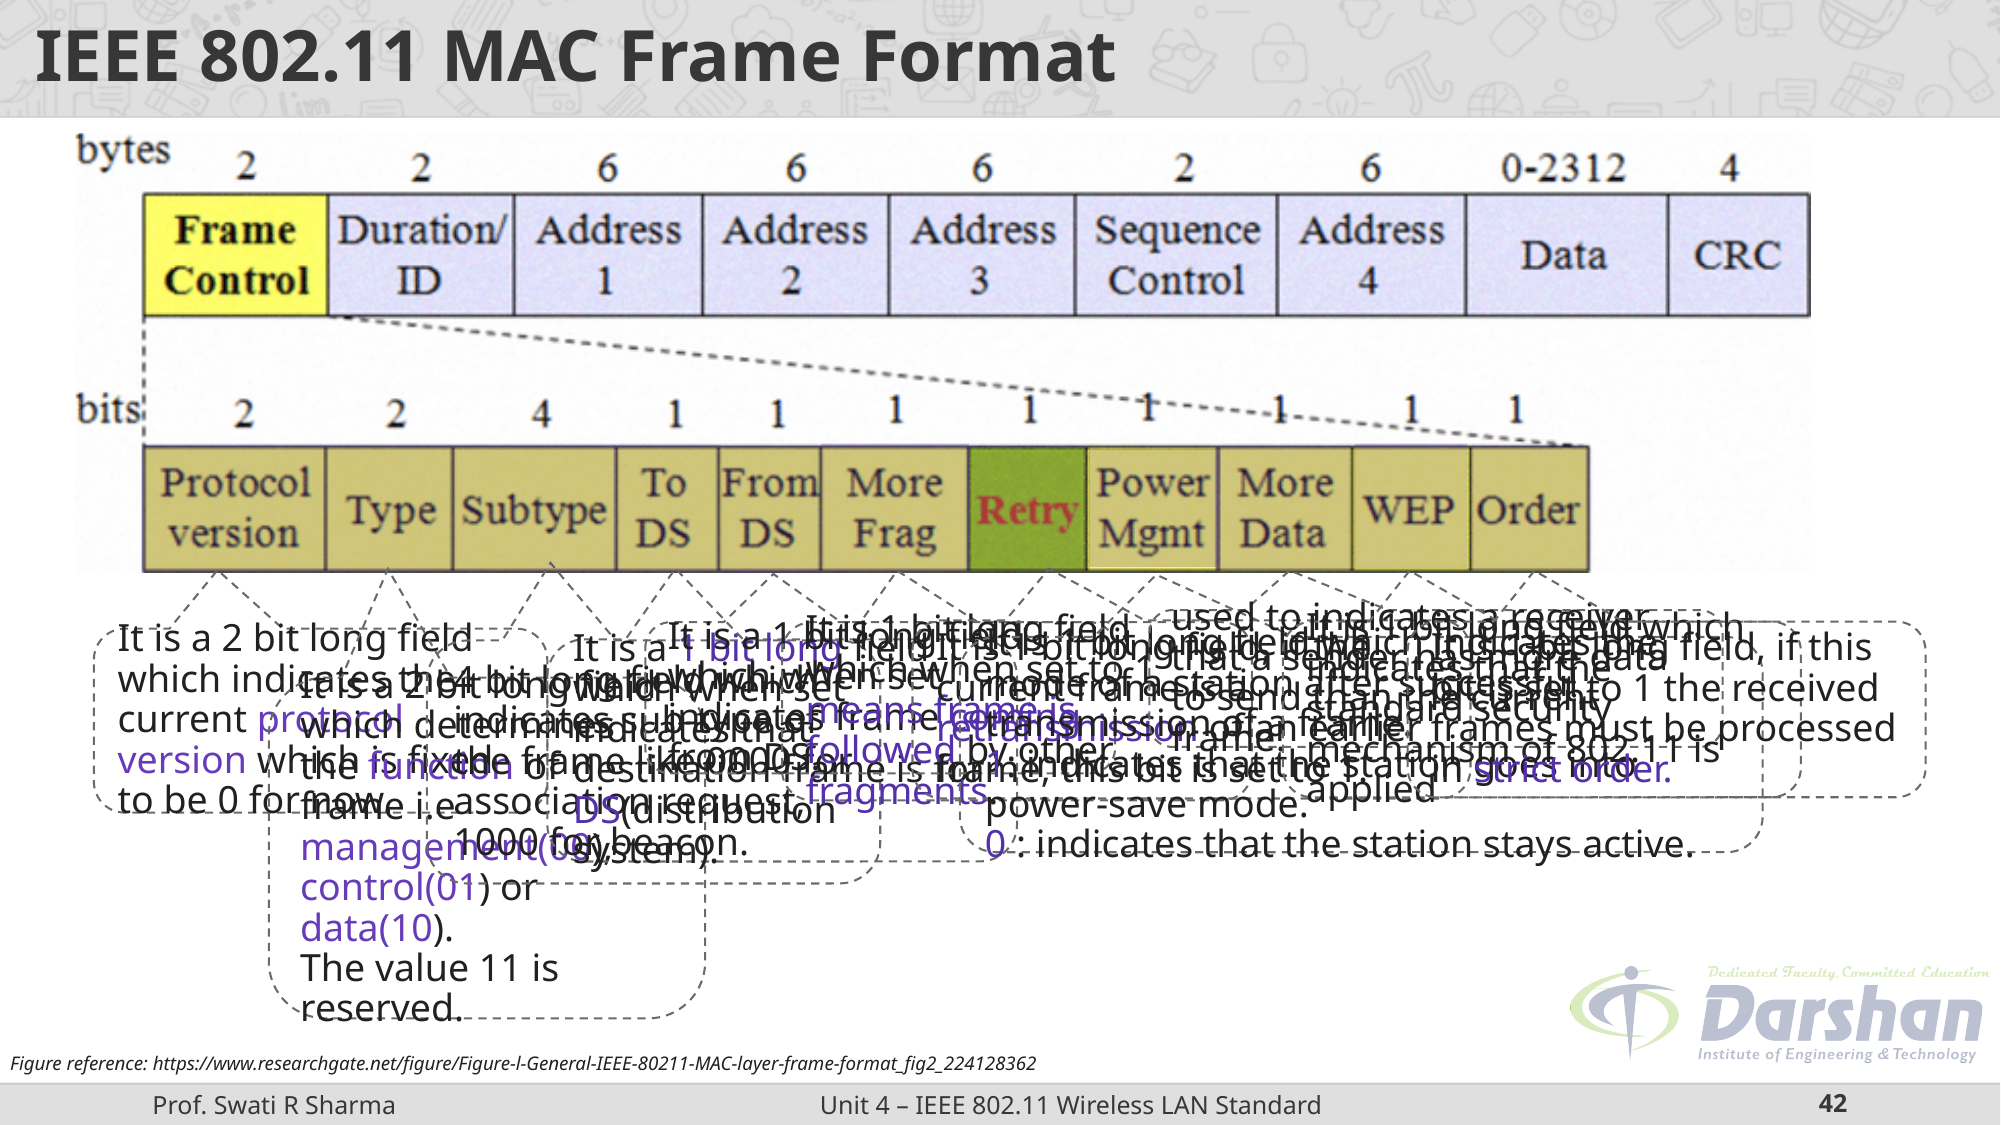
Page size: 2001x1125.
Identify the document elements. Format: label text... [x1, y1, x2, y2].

text_box 4 bit long field which indicates sub-type of the frame like 0000 for association request, 1000 for beacon. [425, 573, 875, 885]
text_box It is 1 bit long field which when set to 1 means frame is followed by other fragments. [781, 573, 975, 802]
text_box It is a 1 bit long field which when set indicates frame coming from DS. [644, 574, 840, 775]
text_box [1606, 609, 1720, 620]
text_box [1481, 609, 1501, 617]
picture [75, 133, 1811, 573]
text_box It is 1 bit long field, if the current frame is a retransmission of an earlier frame, this bit is set to 1. [911, 573, 1121, 800]
text_box It is a 2 bit long field which indicates the current protocol version which is fixed to be 0 for now. [92, 573, 362, 814]
text_box used to indicates a receiver that a sender has more data to send than the current frame. [1148, 573, 1380, 748]
text_box It is 1 bit long field, if this bit is set to 1 the received frames must be processed in strict order. [1406, 573, 1927, 799]
text_box It is 1 bit long field which indicates that the standard security mechanism of 802.11 is applied [1281, 573, 1495, 799]
text_box It is a 2 bit long field which determines the function of frame i.e management(00), control(01) or data(10). The value 11 is reserved. [267, 573, 707, 1020]
text_box Addresses: Number and meaning of address fields depend on context Types include source, destination, transmitting station, and receiving station [1570, 966, 1990, 1063]
title IEEE 802.11 MAC Frame Format [0, 0, 2000, 117]
text_box Figure reference: https://www.researchgate.net/figure/Figure-l-General-IEEE-80211-MAC-layer-frame-format_fig2_224128362 [0, 1044, 1569, 1082]
text_box It is a 2 bit long field which indicates the current protocol version which is fixed to be 0 for now. [424, 627, 510, 651]
text_box It is a 1 bit long field which when set indicates that destination frame is for DS(distribution system). [546, 573, 1006, 863]
text_box It is 1 bit long field which indicates the mode of a station after successful transmission of a frame. 1: indicates that the station goes into power-save mode. 0 : indicates that the station stays active. [958, 574, 1764, 854]
